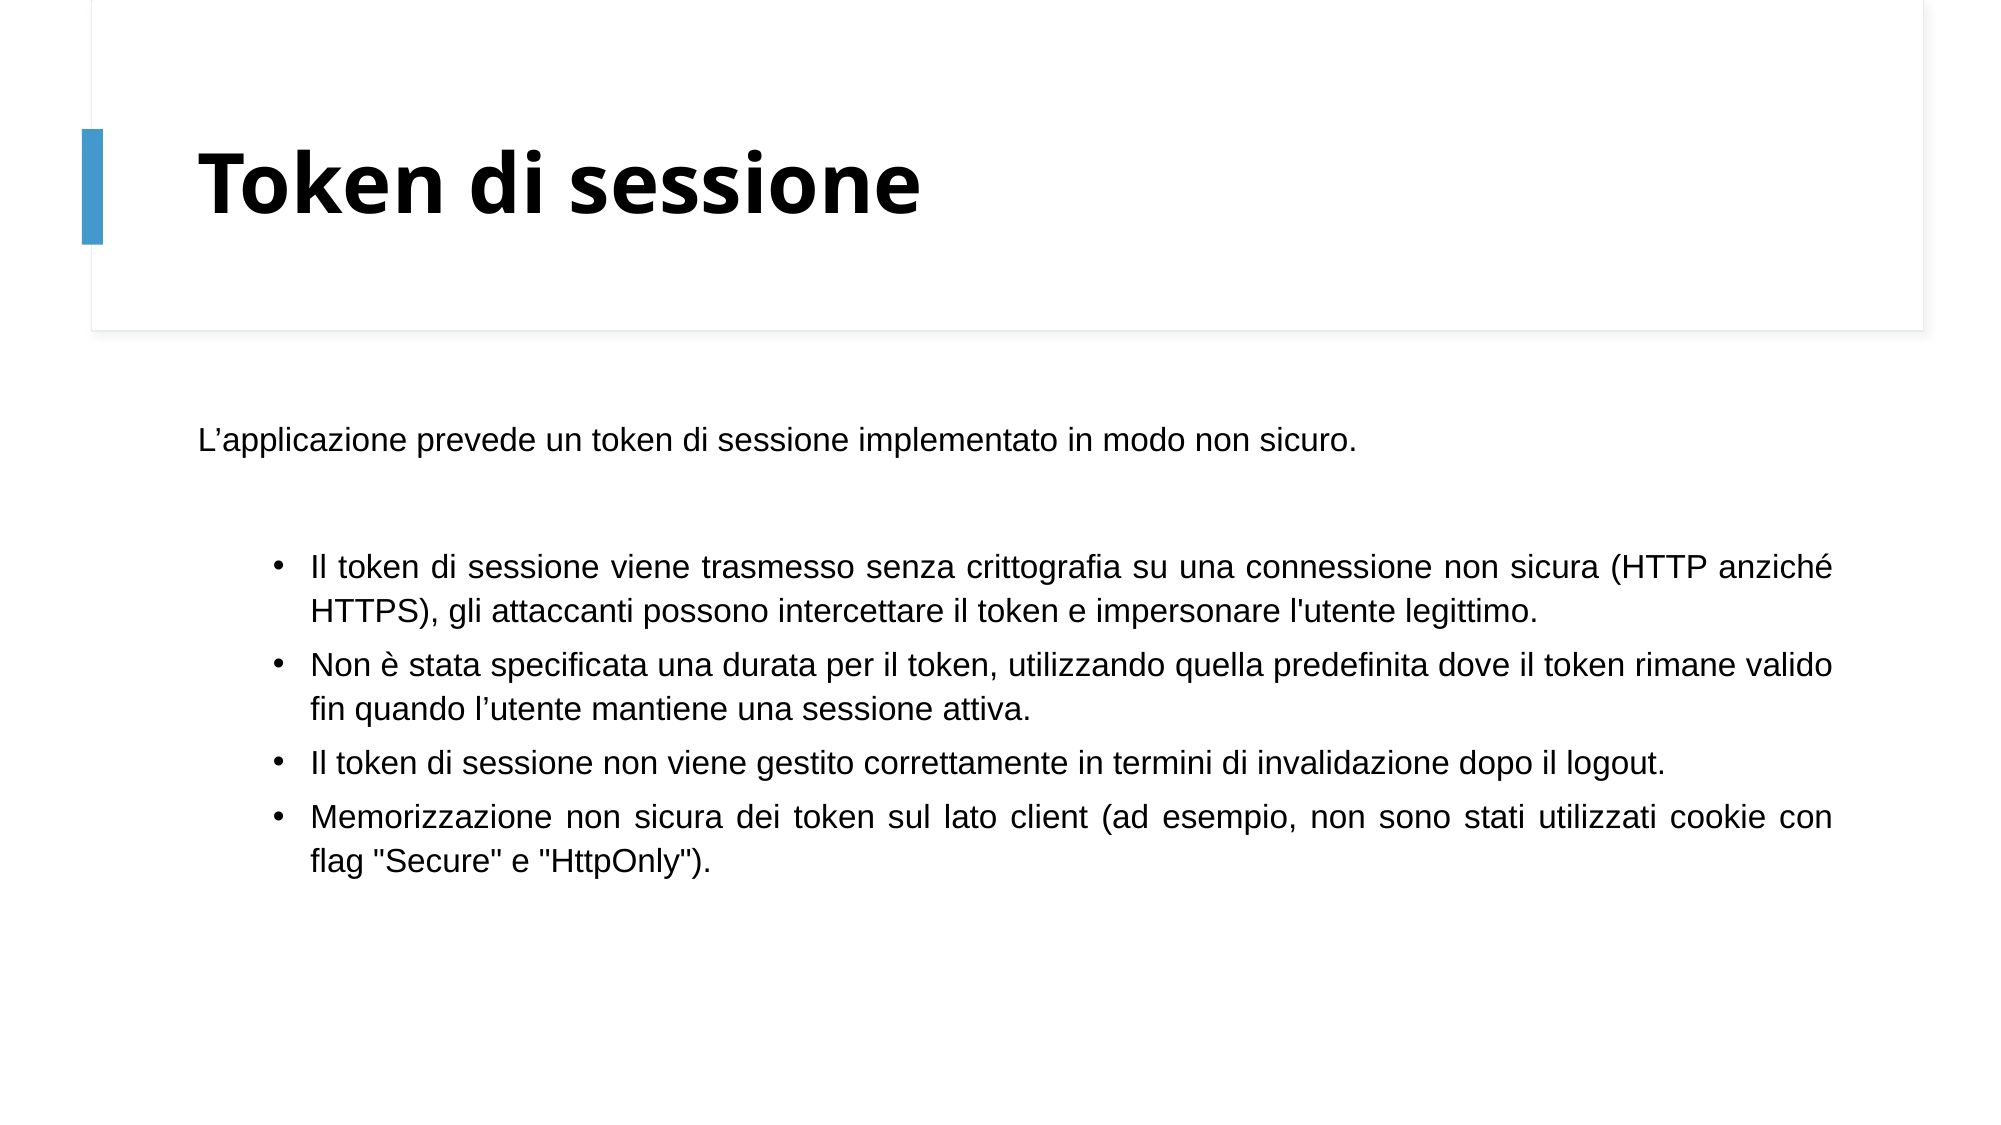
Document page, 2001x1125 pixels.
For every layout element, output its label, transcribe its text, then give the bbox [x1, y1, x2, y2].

title Token di sessione [183, 90, 1851, 284]
list L’applicazione prevede un token di sessione implementato in modo non sicuro. Il token di sessione viene trasmesso senza crittografia su una connessione non sicura (HTTP anziché HTTPS), gli attaccanti possono intercettare il token e impersonare l'utente legittimo. Non è stata specificata una durata per il token, utilizzando quella predefinita dove il token rimane valido fin quando l’utente mantiene una sessione attiva. Il token di sessione non viene gestito correttamente in termini di invalidazione dopo il logout. Memorizzazione non sicura dei token sul lato client (ad esempio, non sono stati utilizzati cookie con flag "Secure" e "HttpOnly"). [183, 406, 1851, 1013]
